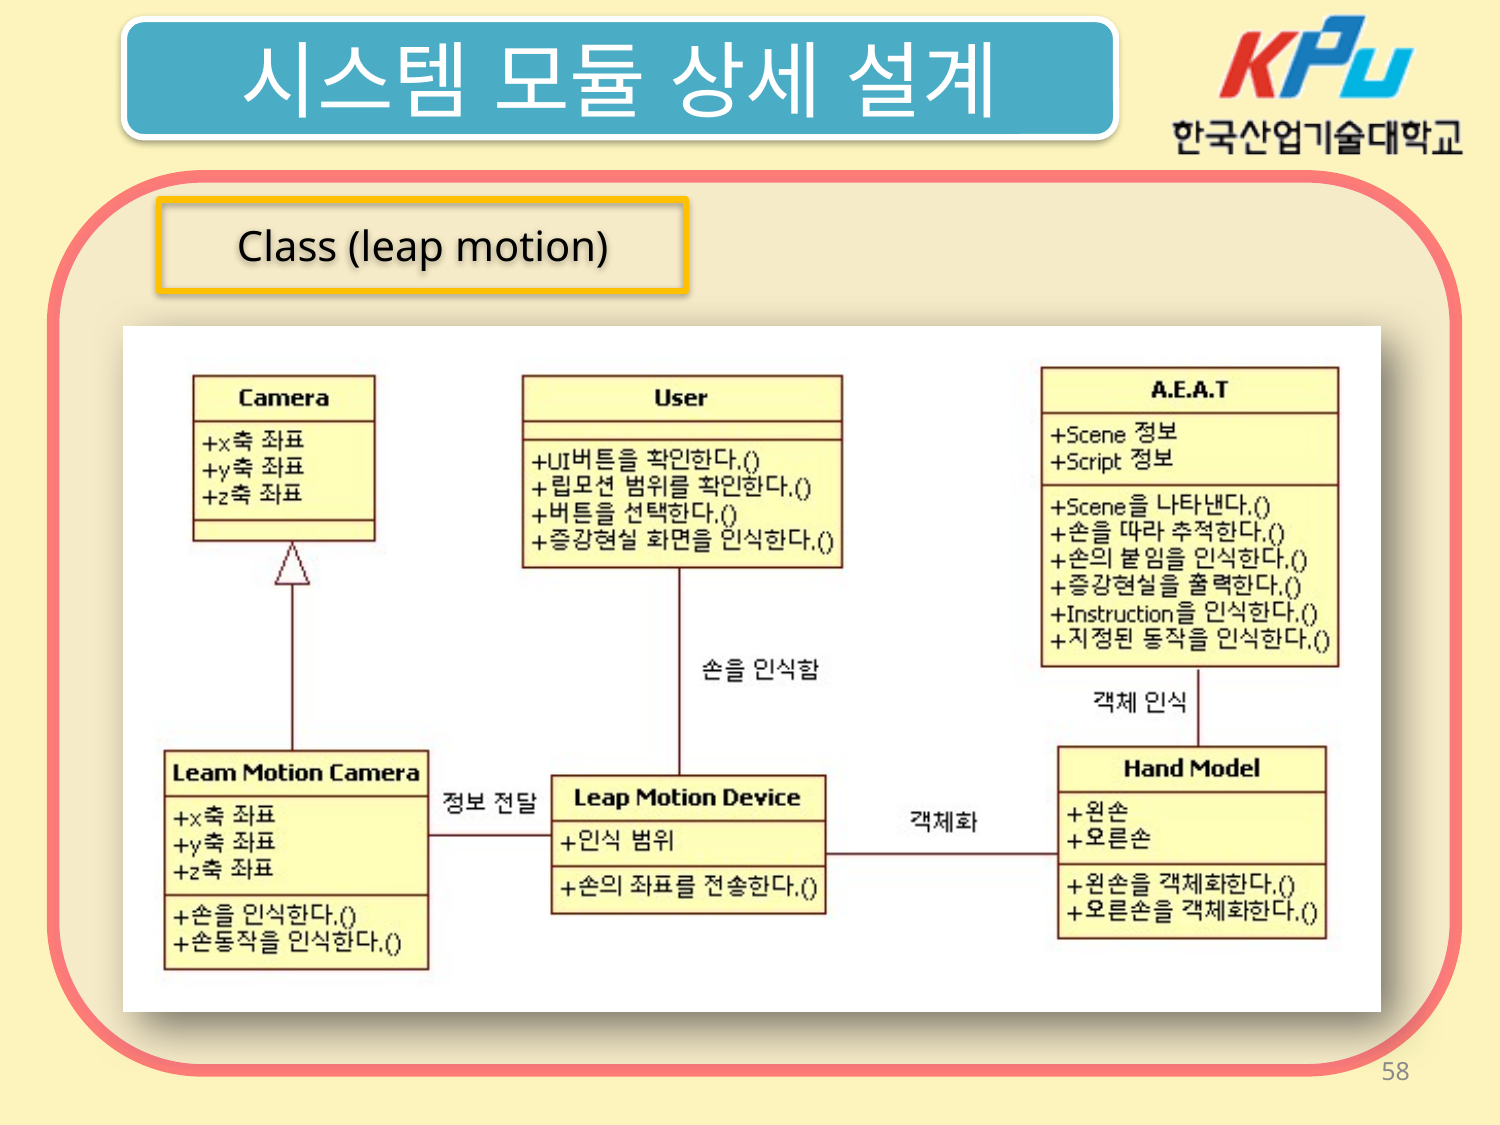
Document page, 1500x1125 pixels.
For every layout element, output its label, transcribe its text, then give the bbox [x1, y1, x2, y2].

text_box 시스템 모듈 상세 설계 [120, 15, 1110, 141]
text_box [50, 174, 1459, 1073]
slide_number 58 [1074, 1042, 1425, 1103]
picture [1115, 0, 1500, 158]
picture [123, 326, 1382, 1012]
text_box Class (leap motion) [159, 199, 687, 291]
